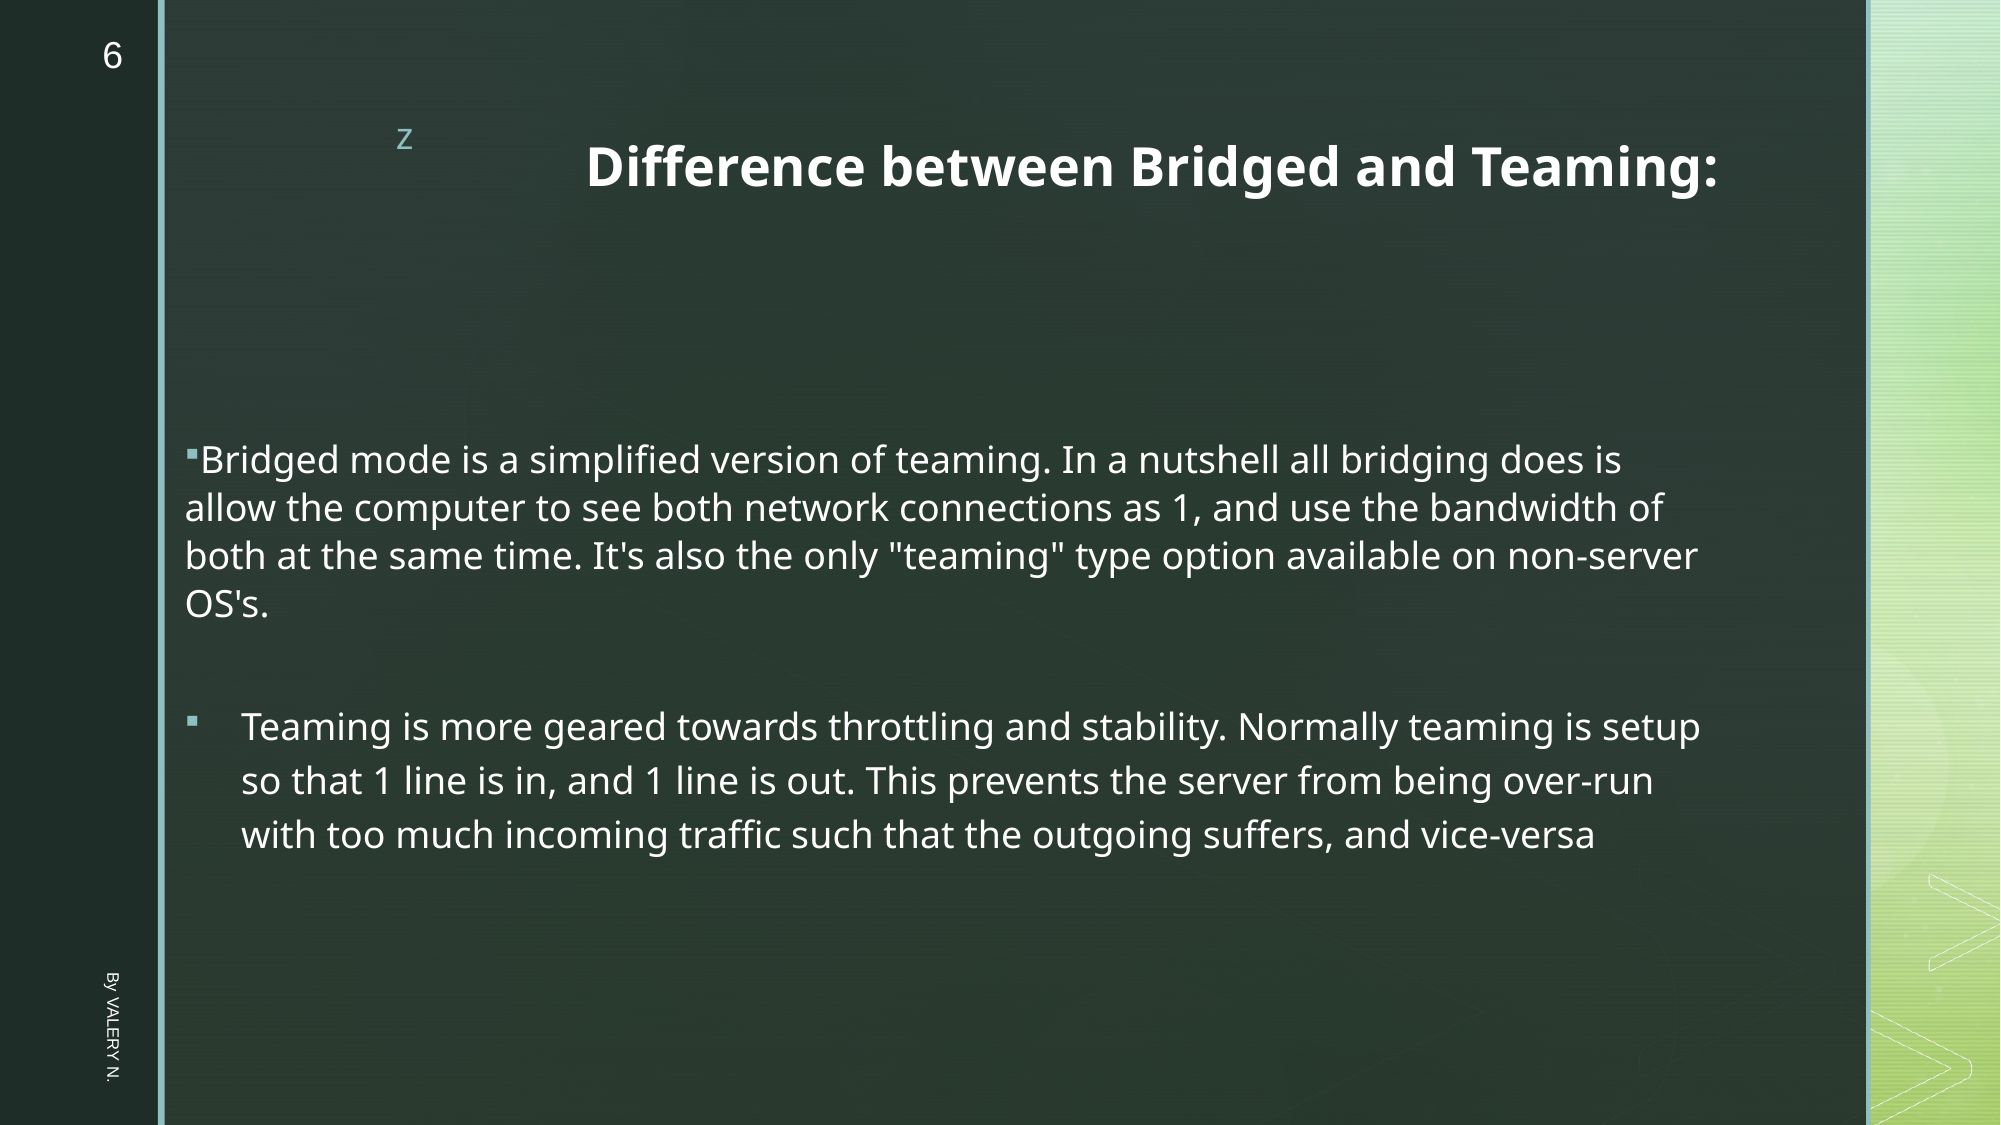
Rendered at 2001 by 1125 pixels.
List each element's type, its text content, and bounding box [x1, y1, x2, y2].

footer By VALERY N. [101, 132, 131, 1098]
slide_number 6 [25, 26, 131, 80]
list Bridged mode is a simplified version of teaming. In a nutshell all bridging does is allow the computer to see both network connections as 1, and use the bandwidth of both at the same time. It's also the only "teaming" type option available on non-server OS's. Teaming is more geared towards throttling and stability. Normally teaming is setup so that 1 line is in, and 1 line is out. This prevents the server from being over-run with too much incoming traffic such that the outgoing suffers, and vice-versa [169, 251, 1734, 993]
picture [1871, 0, 2001, 1125]
title Difference between Bridged and Teaming: [276, 132, 1734, 251]
